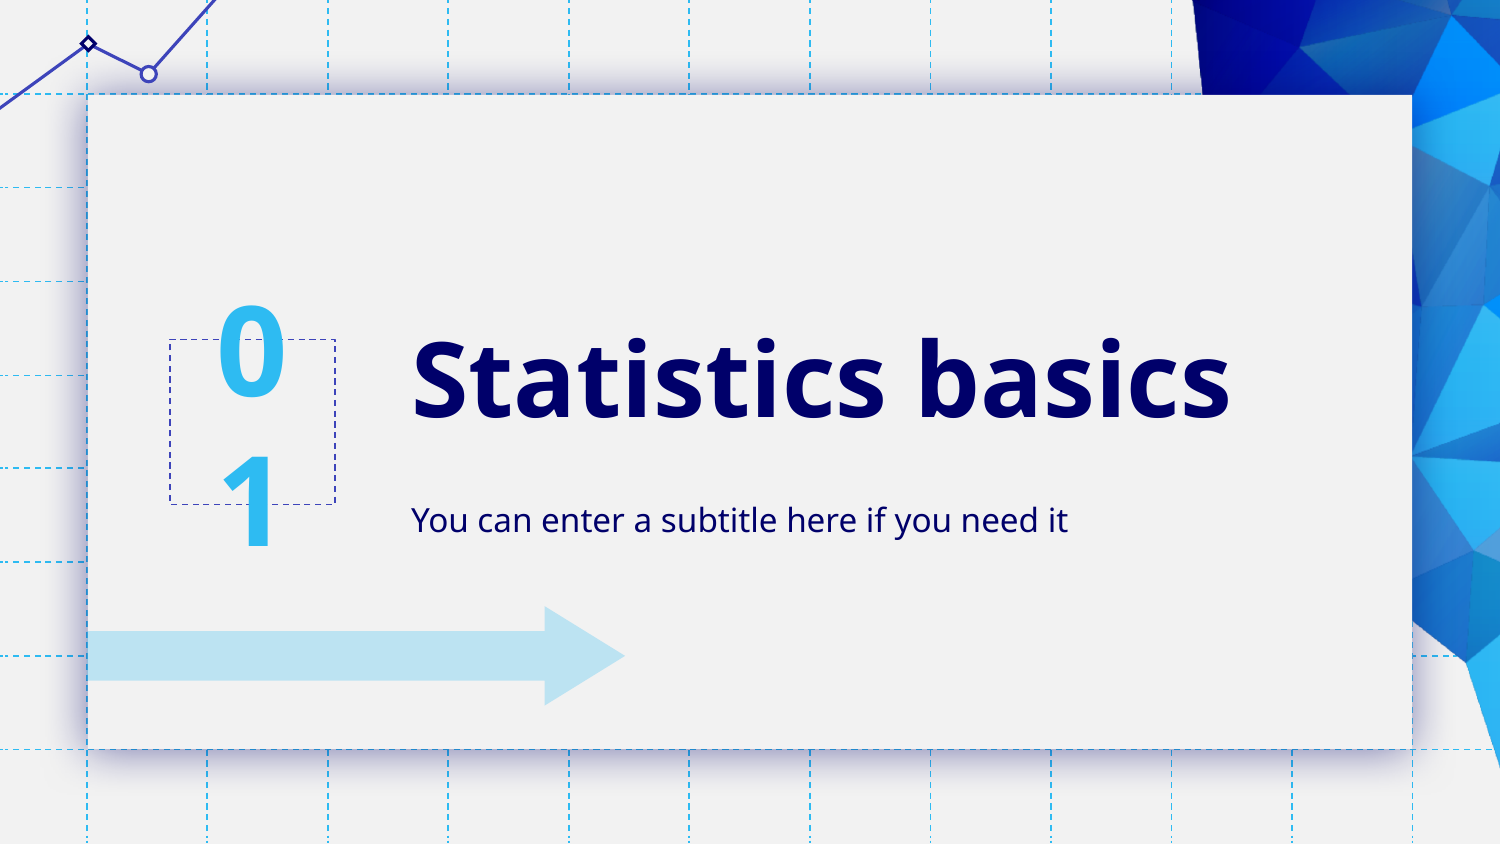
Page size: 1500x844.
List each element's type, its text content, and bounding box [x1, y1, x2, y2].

text_box [86, 606, 626, 706]
title Statistics basics [395, 303, 1331, 454]
picture [1151, 0, 1500, 770]
title 01 [169, 339, 336, 505]
subtitle You can enter a subtitle here if you need it [395, 478, 1331, 541]
